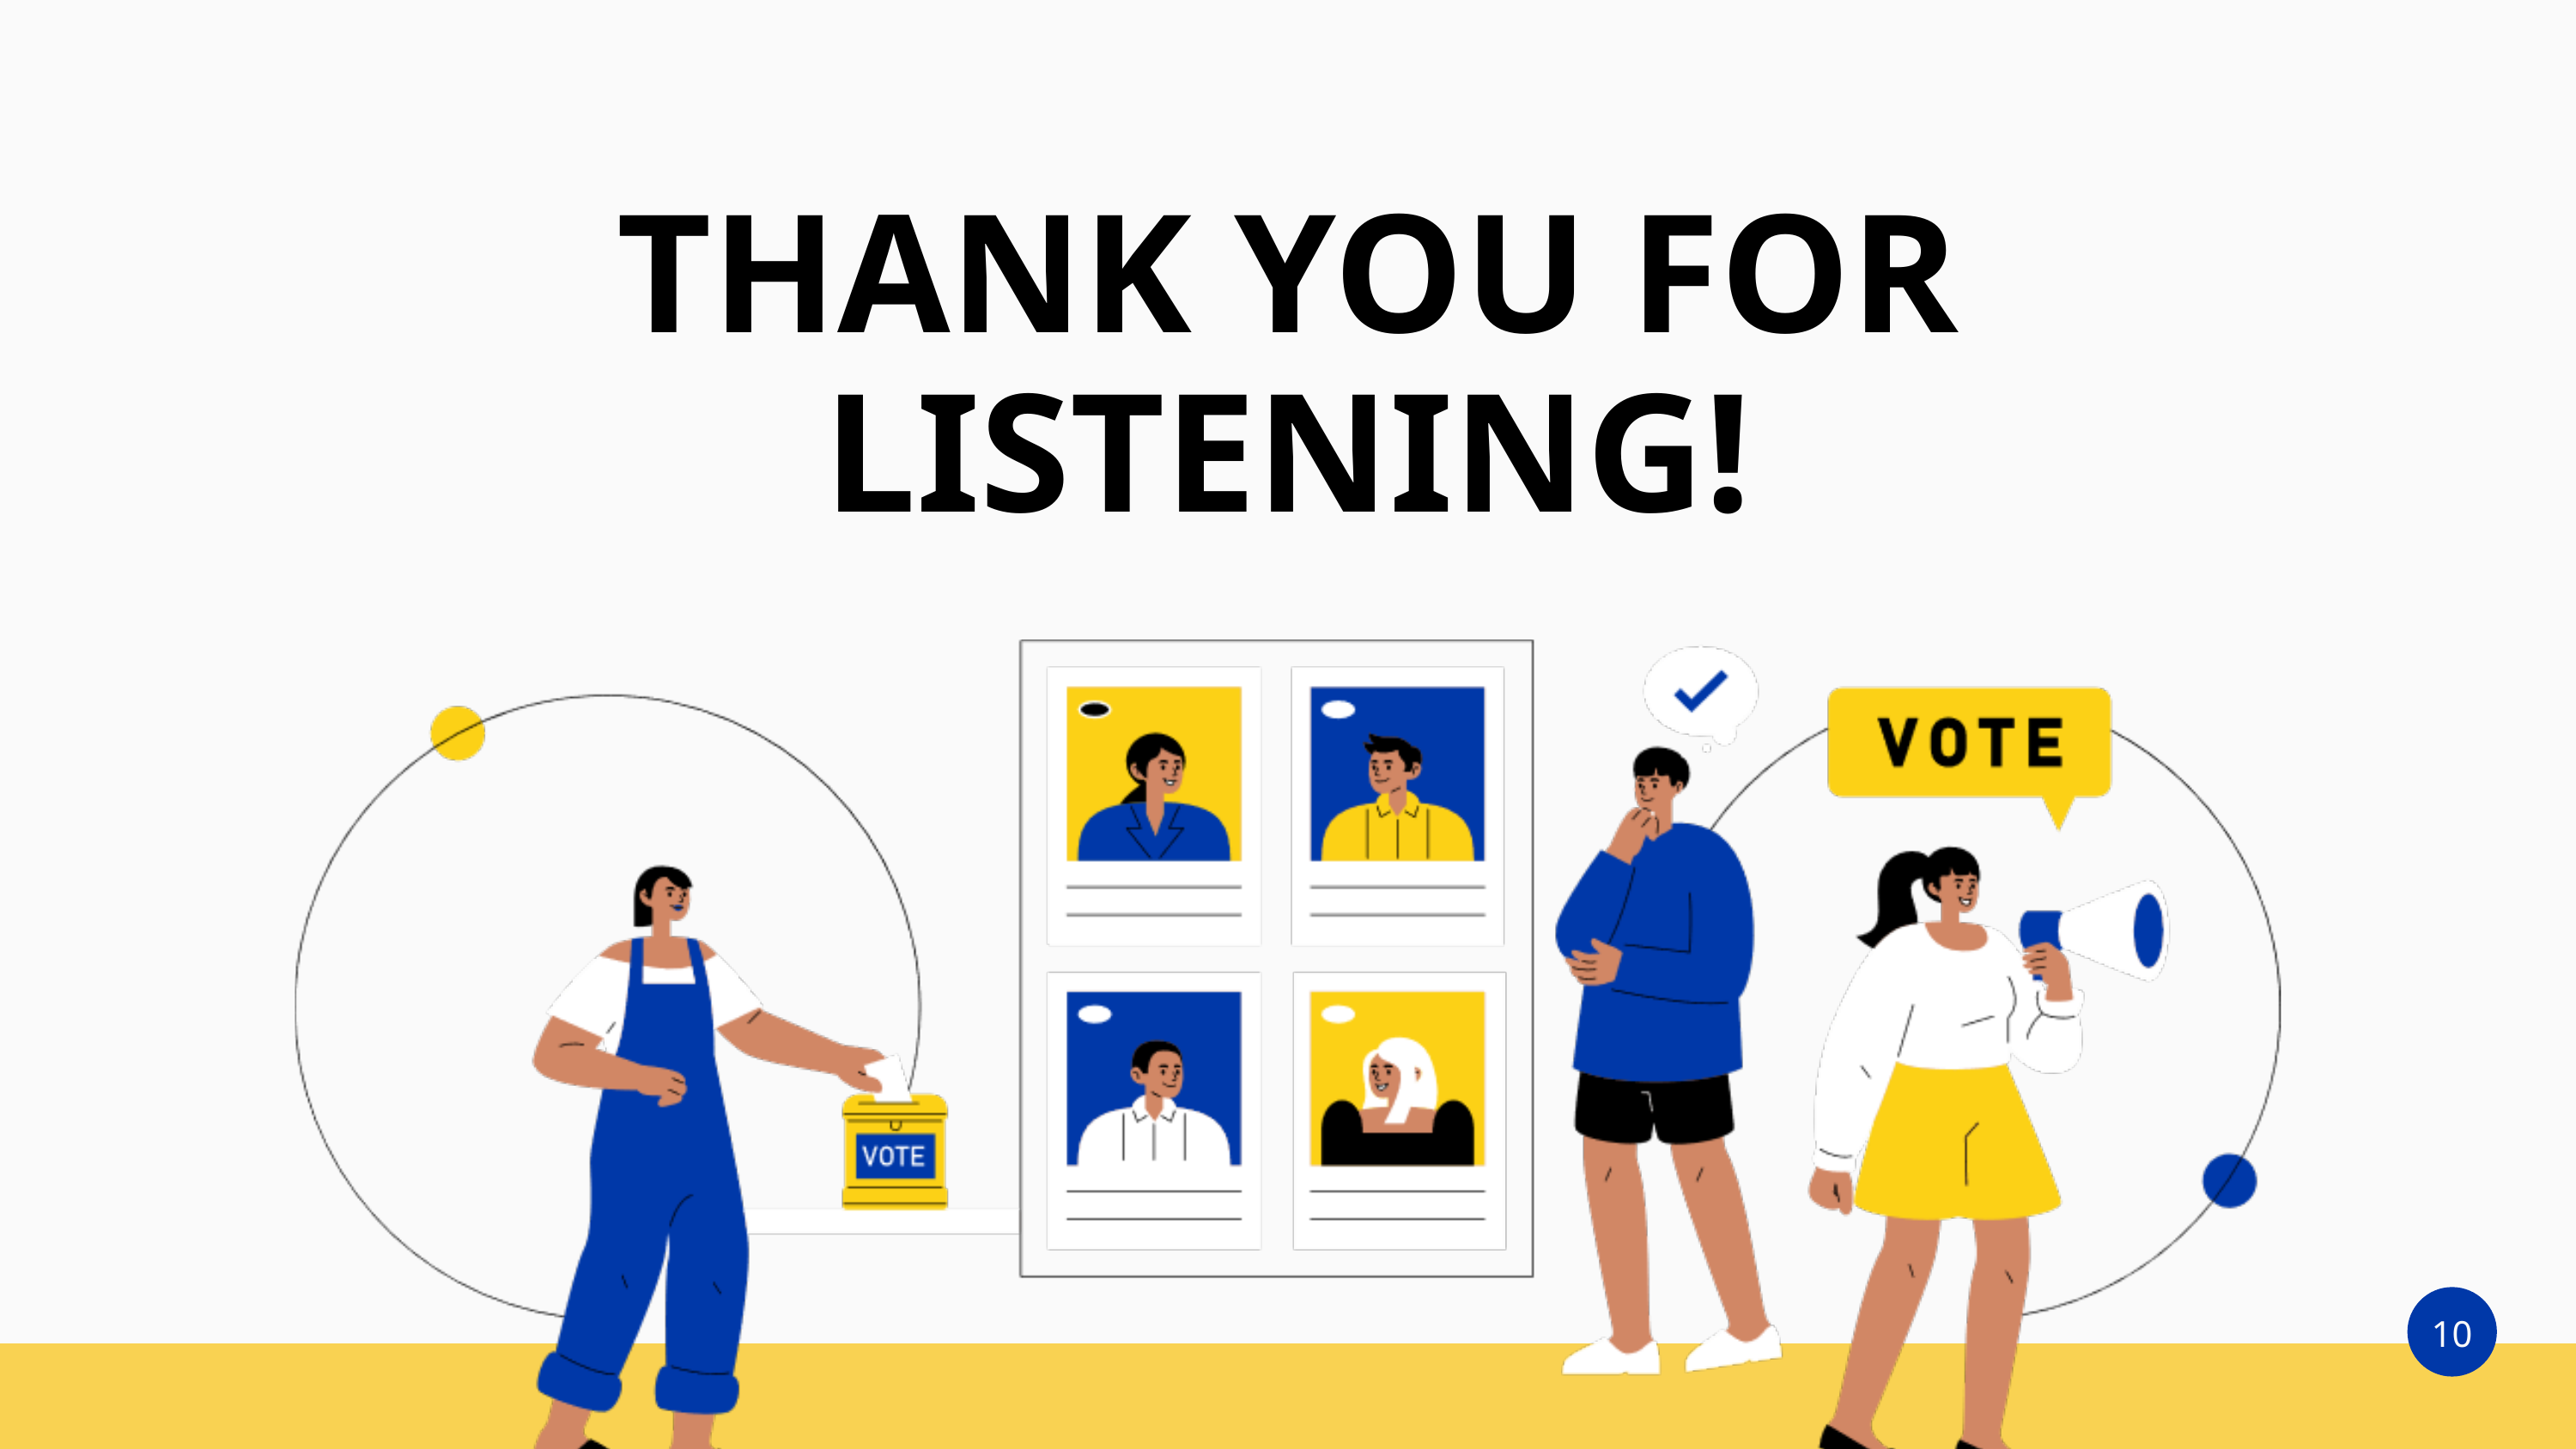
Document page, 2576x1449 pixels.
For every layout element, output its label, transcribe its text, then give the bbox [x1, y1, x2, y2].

text_box [295, 640, 2281, 1343]
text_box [2407, 1287, 2498, 1377]
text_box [0, 1343, 2576, 1449]
text_box THANK YOU FOR LISTENING! [334, 185, 2242, 546]
